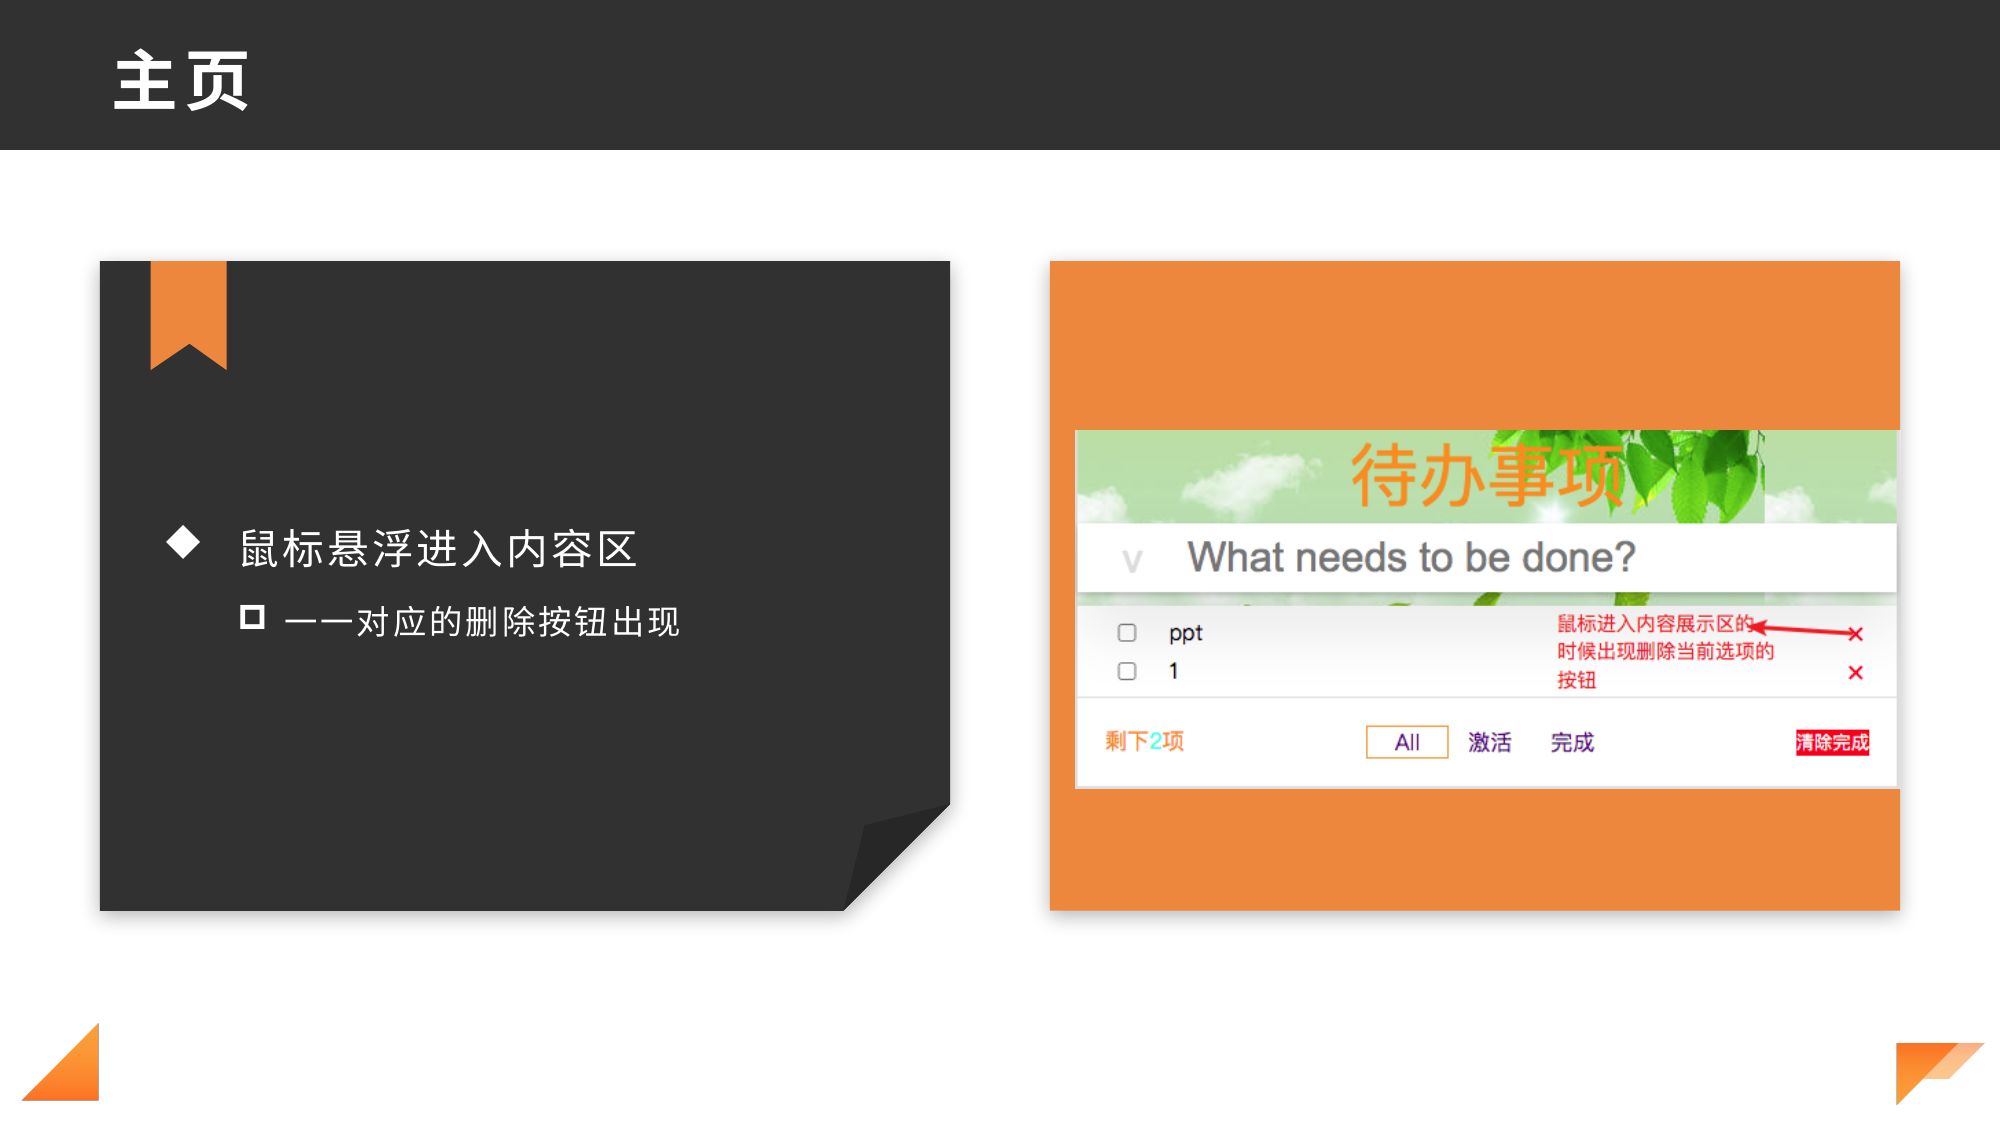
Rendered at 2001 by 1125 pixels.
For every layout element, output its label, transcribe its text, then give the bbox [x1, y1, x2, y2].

text_box [149, 259, 228, 373]
text_box 鼠标悬浮进入内容区 一一对应的删除按钮出现 [150, 343, 900, 806]
picture [1075, 430, 1901, 789]
picture [0, 998, 119, 1125]
text_box [0, 0, 2000, 151]
picture [1881, 1023, 2000, 1125]
text_box 主页 [99, 25, 1901, 125]
text_box [98, 259, 954, 912]
text_box [1049, 260, 1901, 912]
